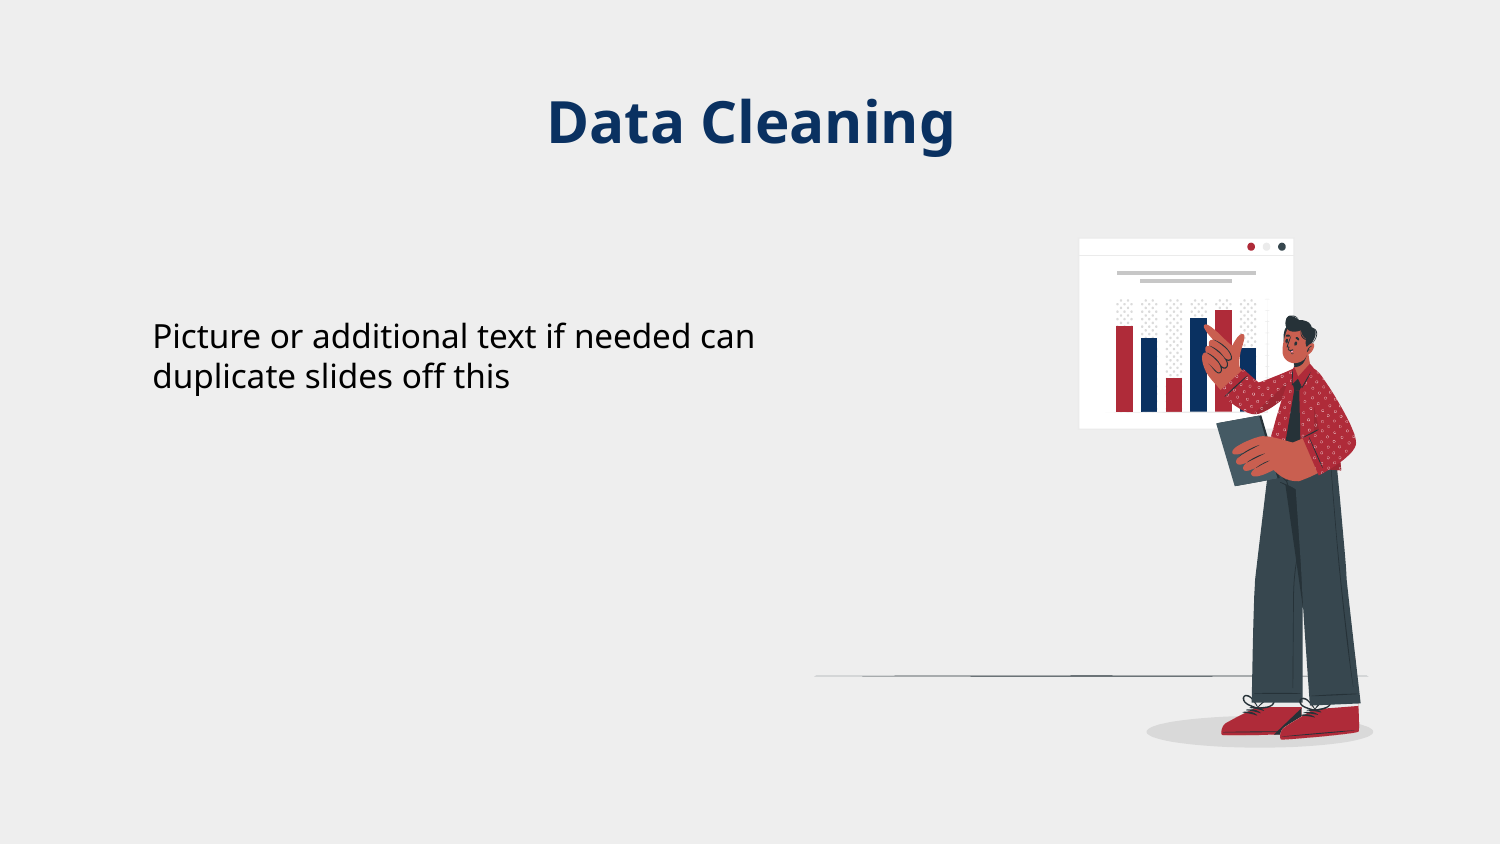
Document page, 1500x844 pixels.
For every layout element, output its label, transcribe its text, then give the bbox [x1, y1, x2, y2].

subtitle Picture or additional text if needed can duplicate slides off this [118, 299, 809, 748]
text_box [814, 237, 1374, 749]
title Data Cleaning [118, 72, 1384, 167]
